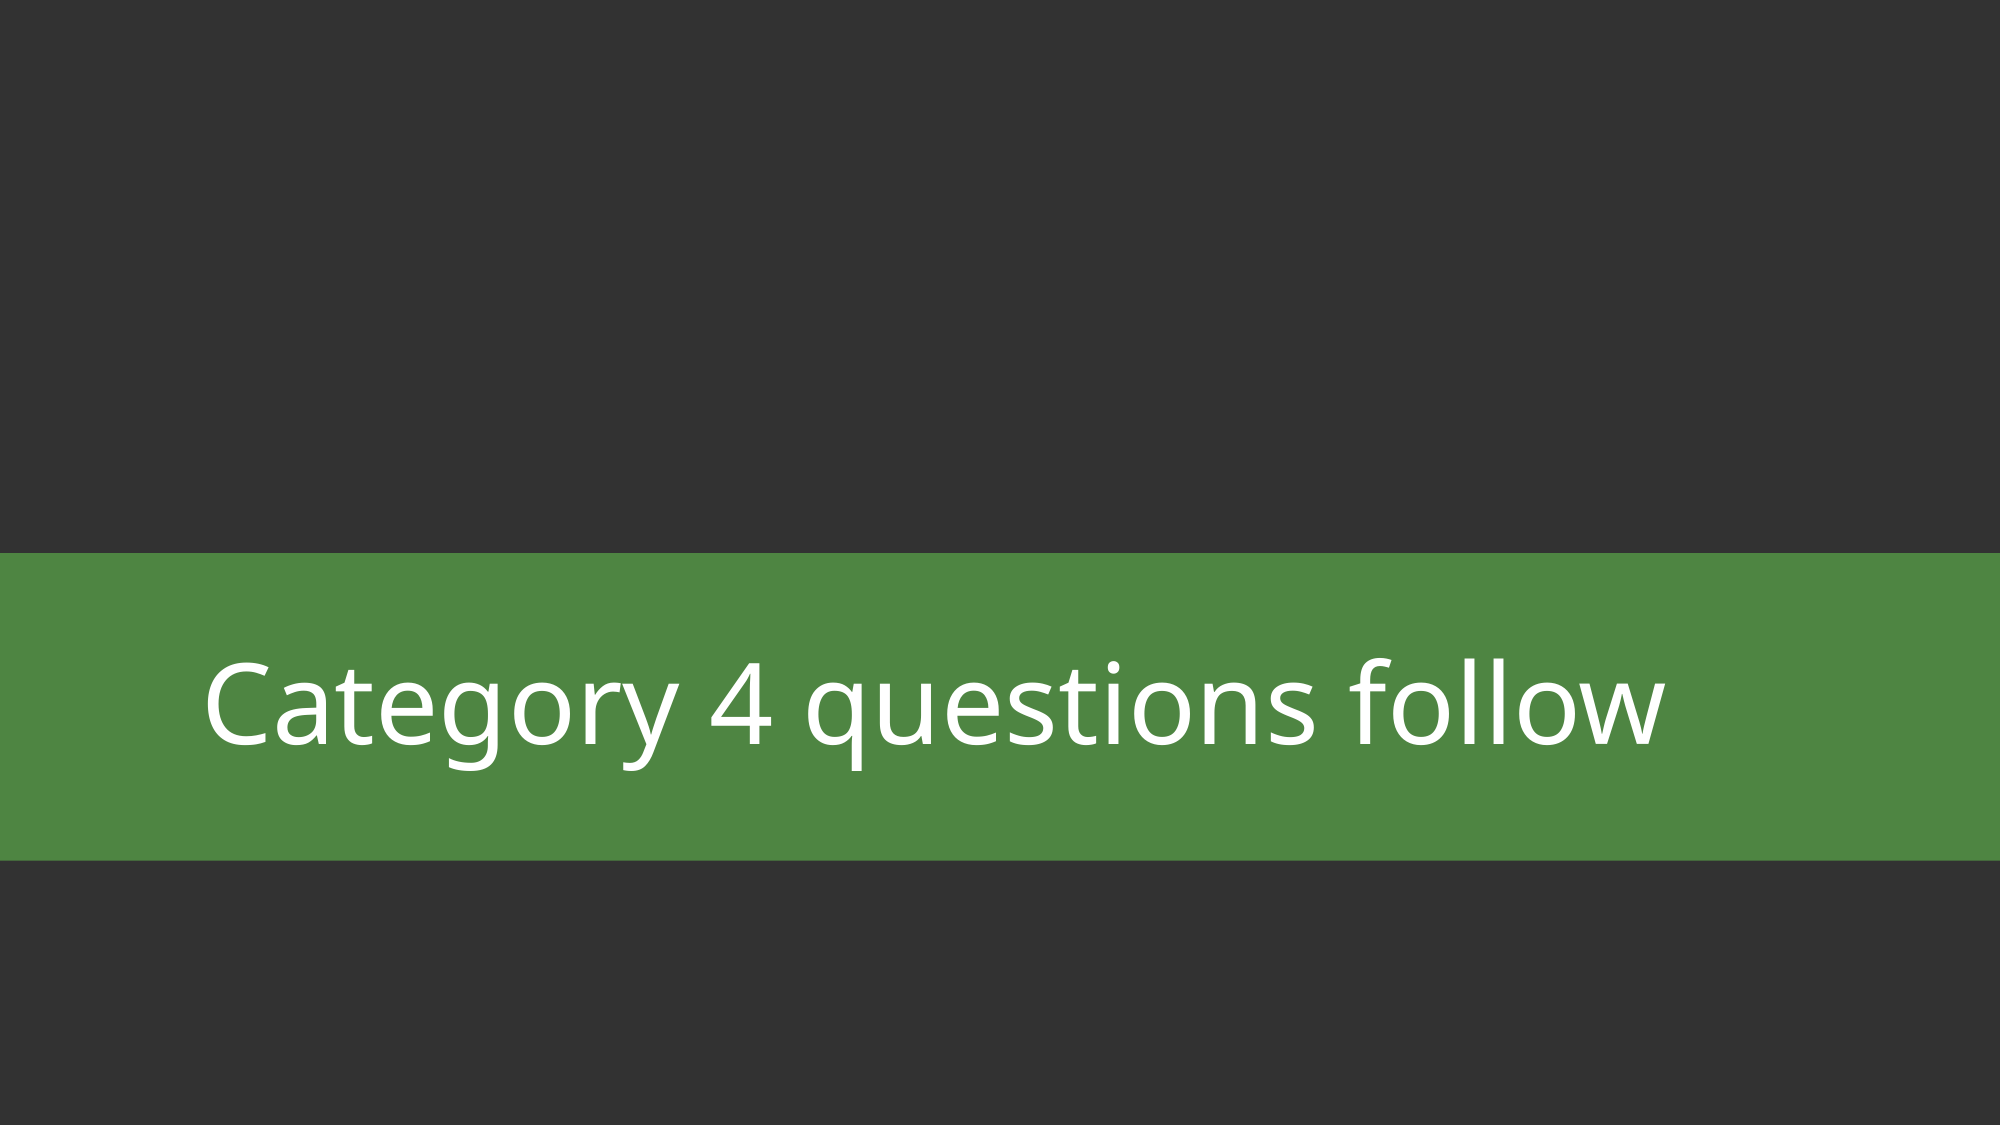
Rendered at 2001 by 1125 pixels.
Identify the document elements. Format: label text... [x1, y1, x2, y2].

title Category 4 questions follow [185, 577, 1963, 838]
